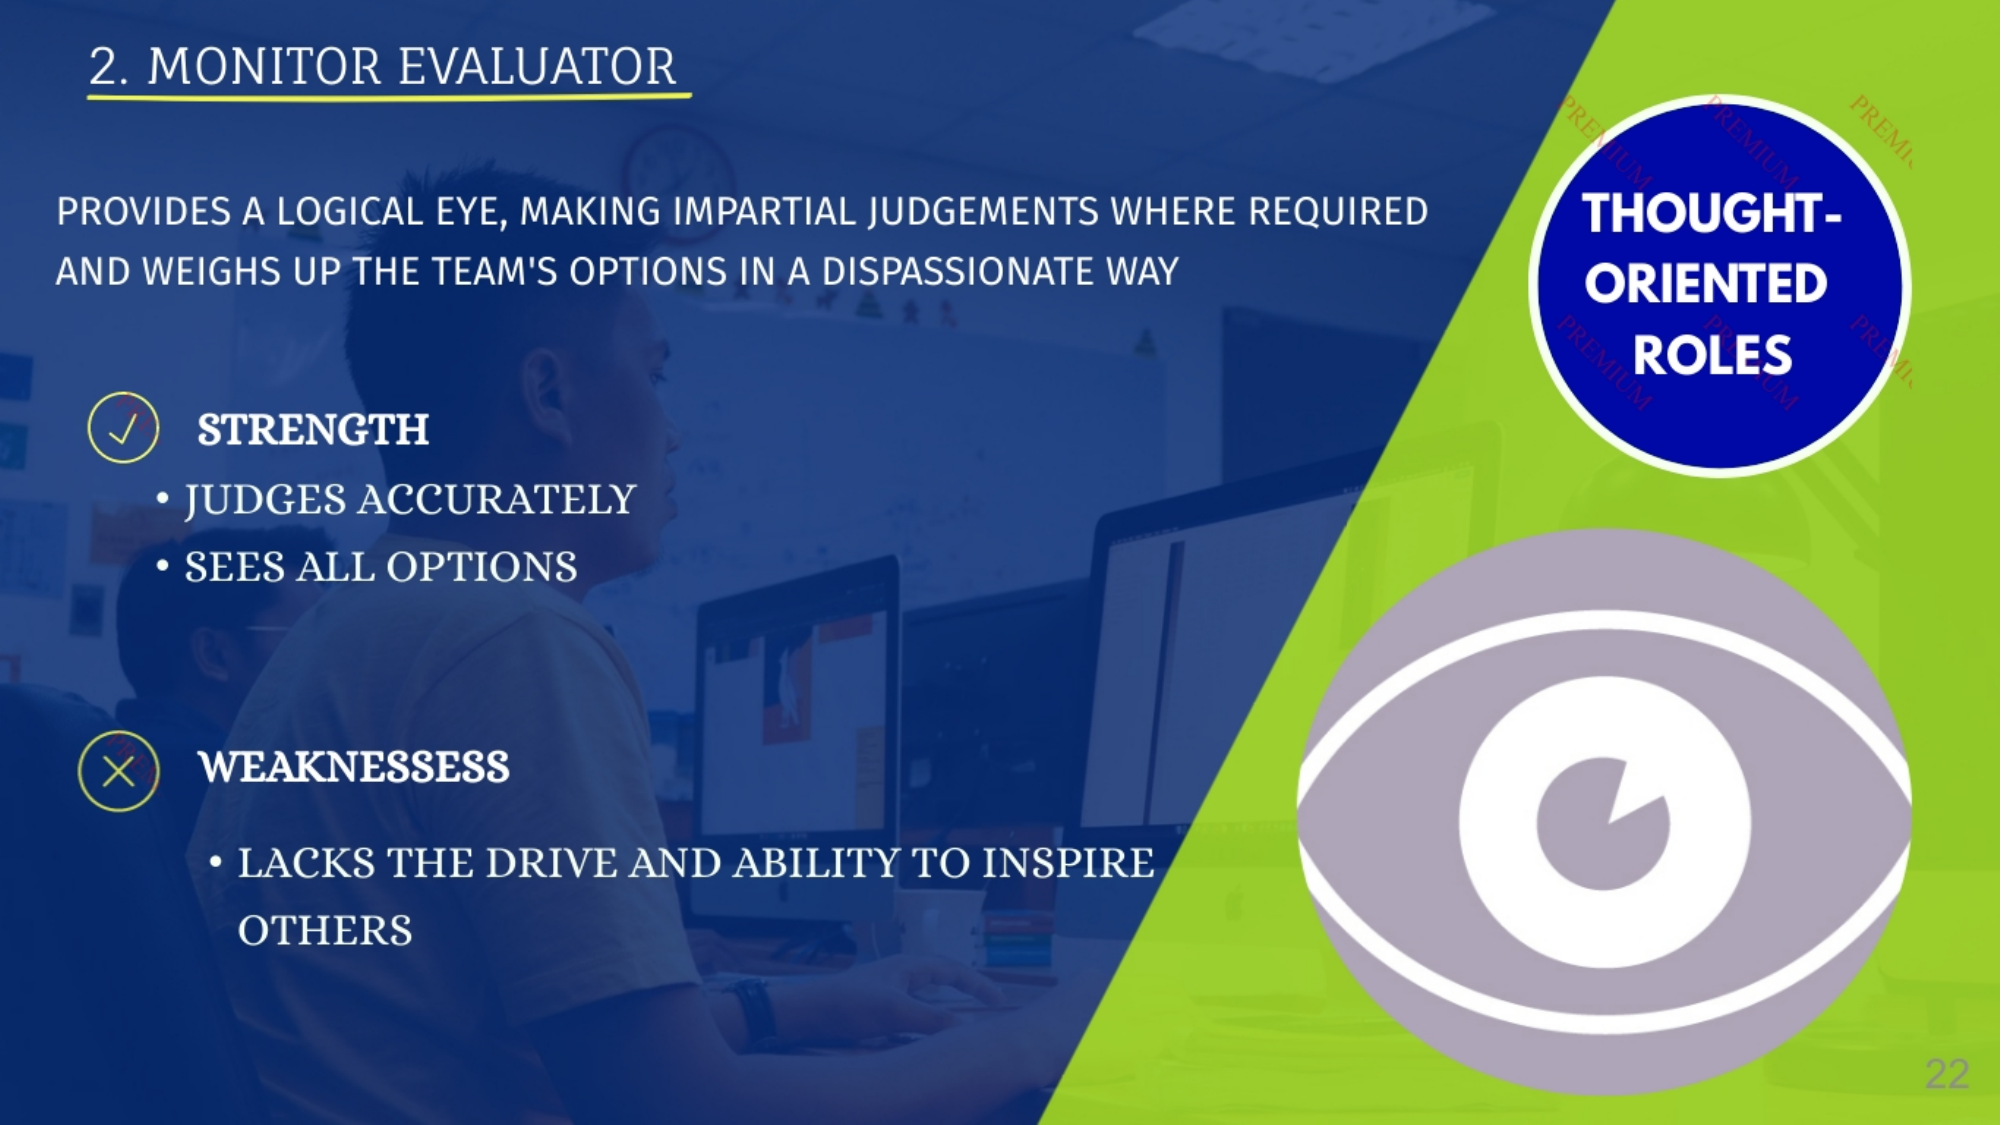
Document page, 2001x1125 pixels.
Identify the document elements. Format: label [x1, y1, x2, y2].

list [0, 0, 2000, 1125]
